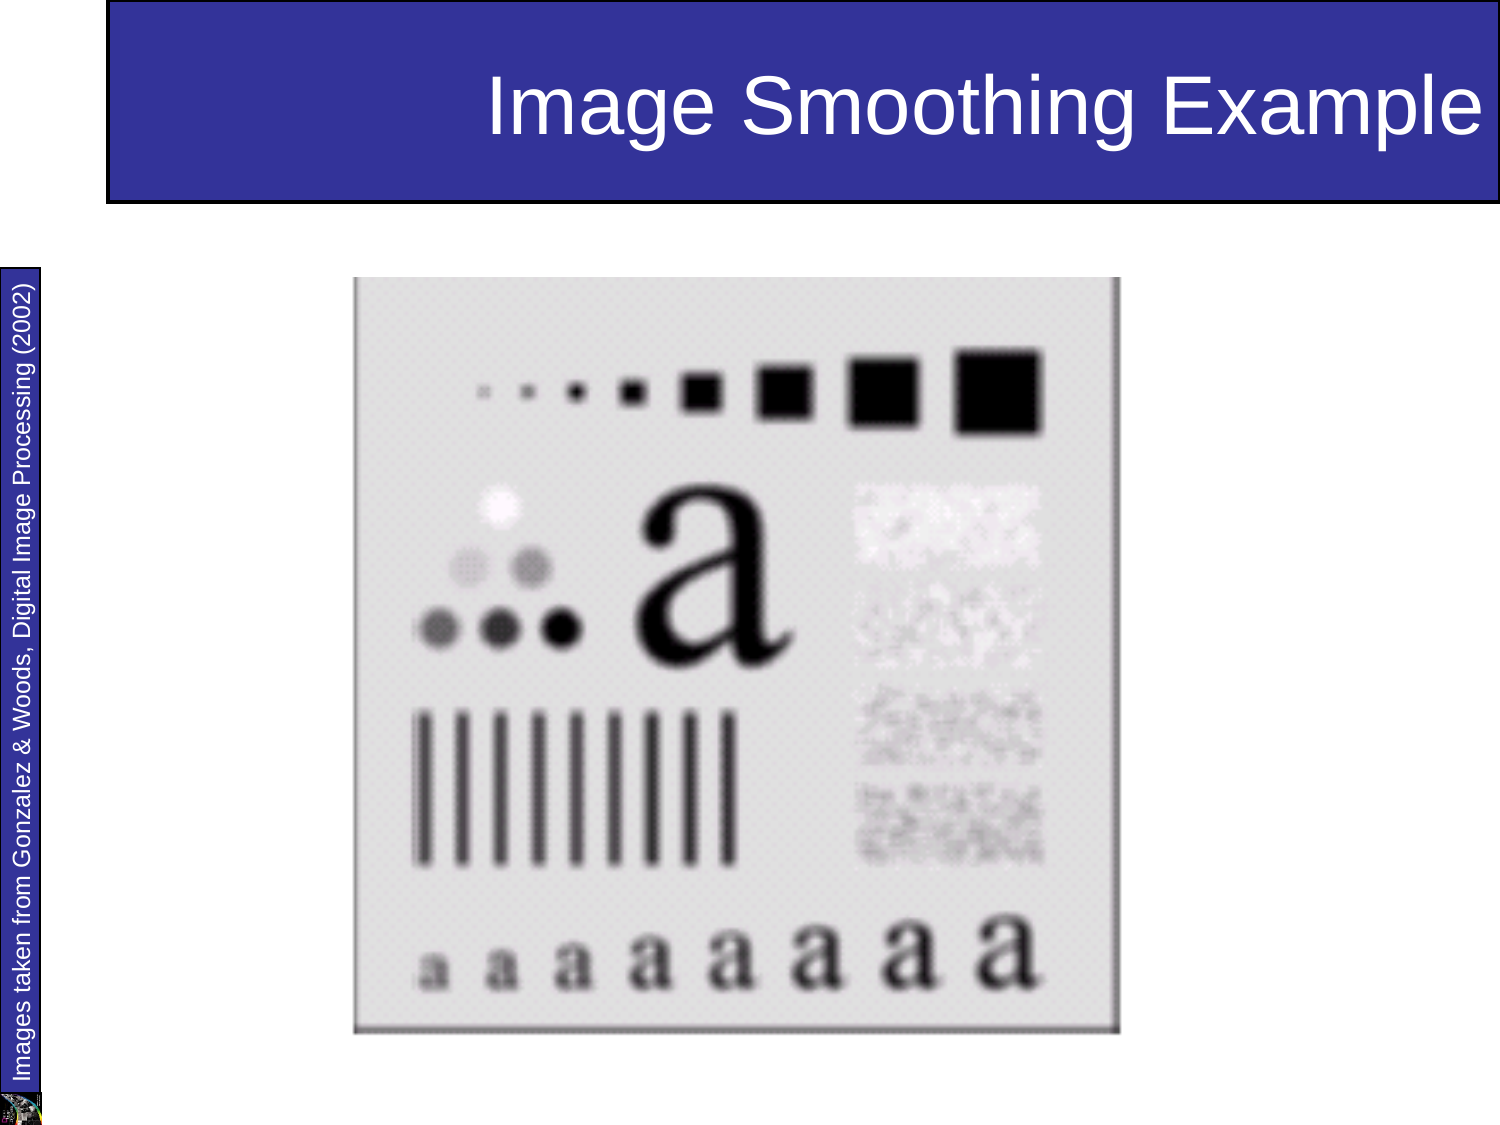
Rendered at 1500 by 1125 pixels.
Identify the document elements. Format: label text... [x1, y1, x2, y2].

picture [341, 277, 1142, 1049]
text_box Image Smoothing Example [107, 0, 1500, 202]
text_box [0, 267, 42, 1125]
